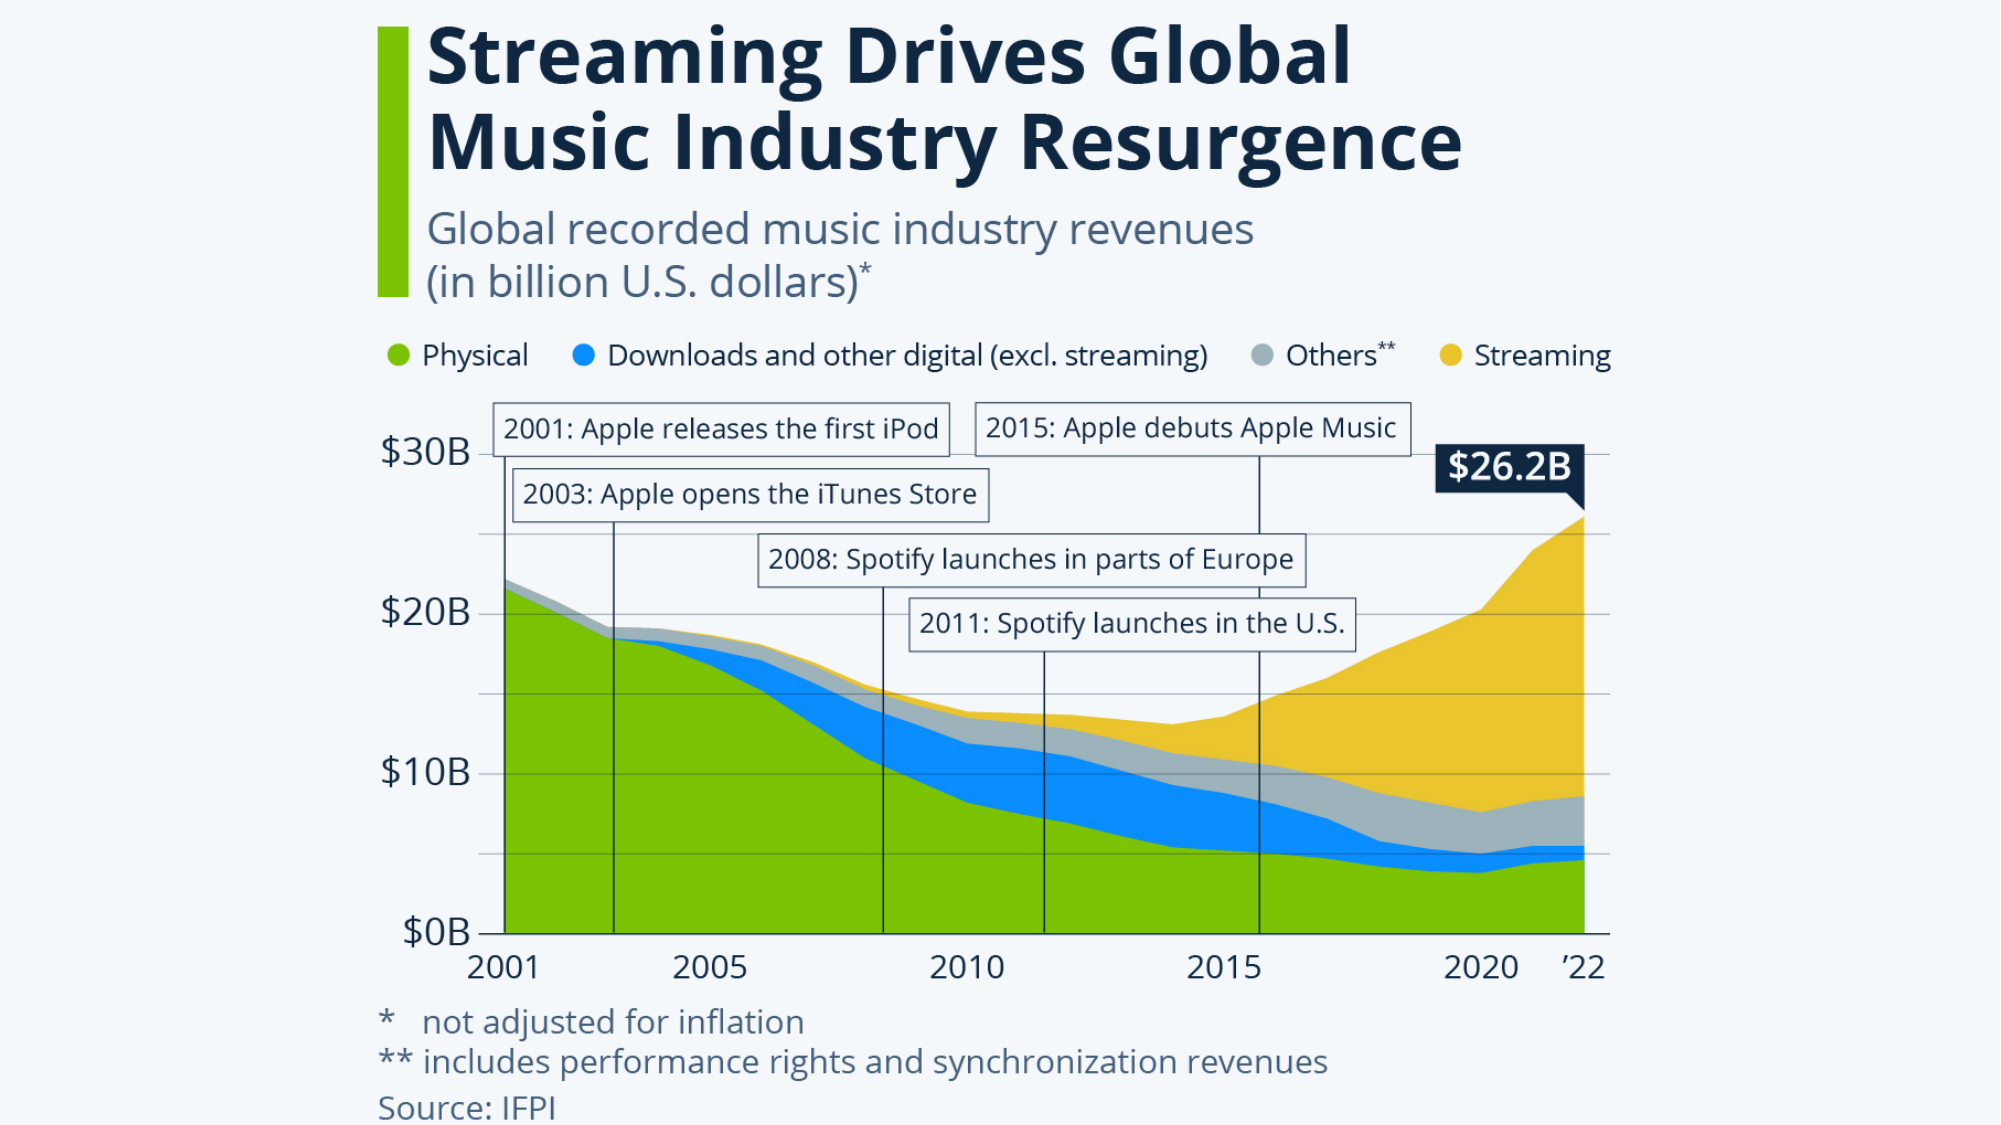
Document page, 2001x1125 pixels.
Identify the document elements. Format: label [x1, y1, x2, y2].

picture [338, 0, 1662, 1125]
